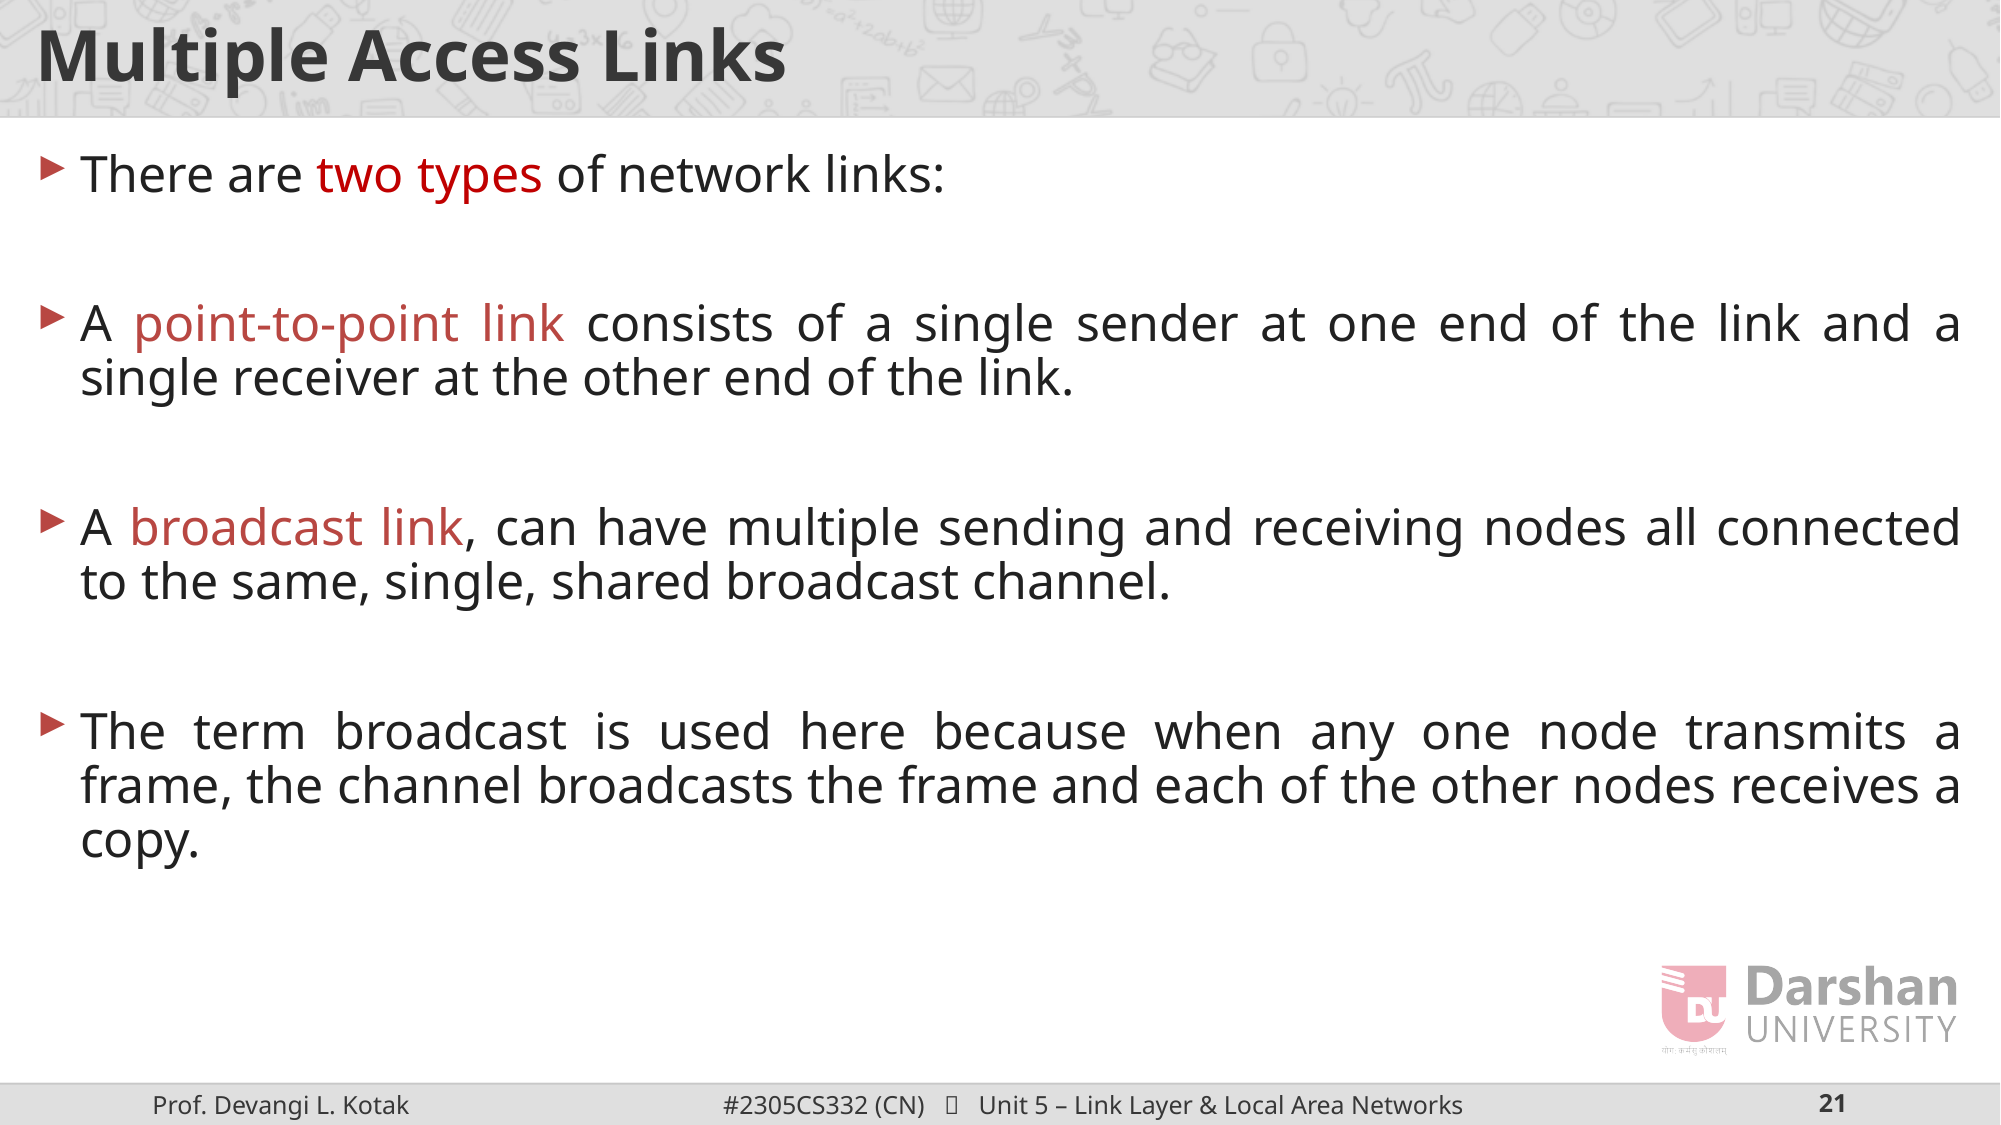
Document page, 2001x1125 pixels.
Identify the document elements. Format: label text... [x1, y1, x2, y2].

list There are two types of network links: A point-to-point link consists of a single sender at one end of the link and a single receiver at the other end of the link. A broadcast link, can have multiple sending and receiving nodes all connected to the same, single, shared broadcast channel. The term broadcast is used here because when any one node transmits a frame, the channel broadcasts the frame and each of the other nodes receives a copy. [21, 141, 1979, 1059]
title Multiple Access Links [0, 0, 2000, 117]
